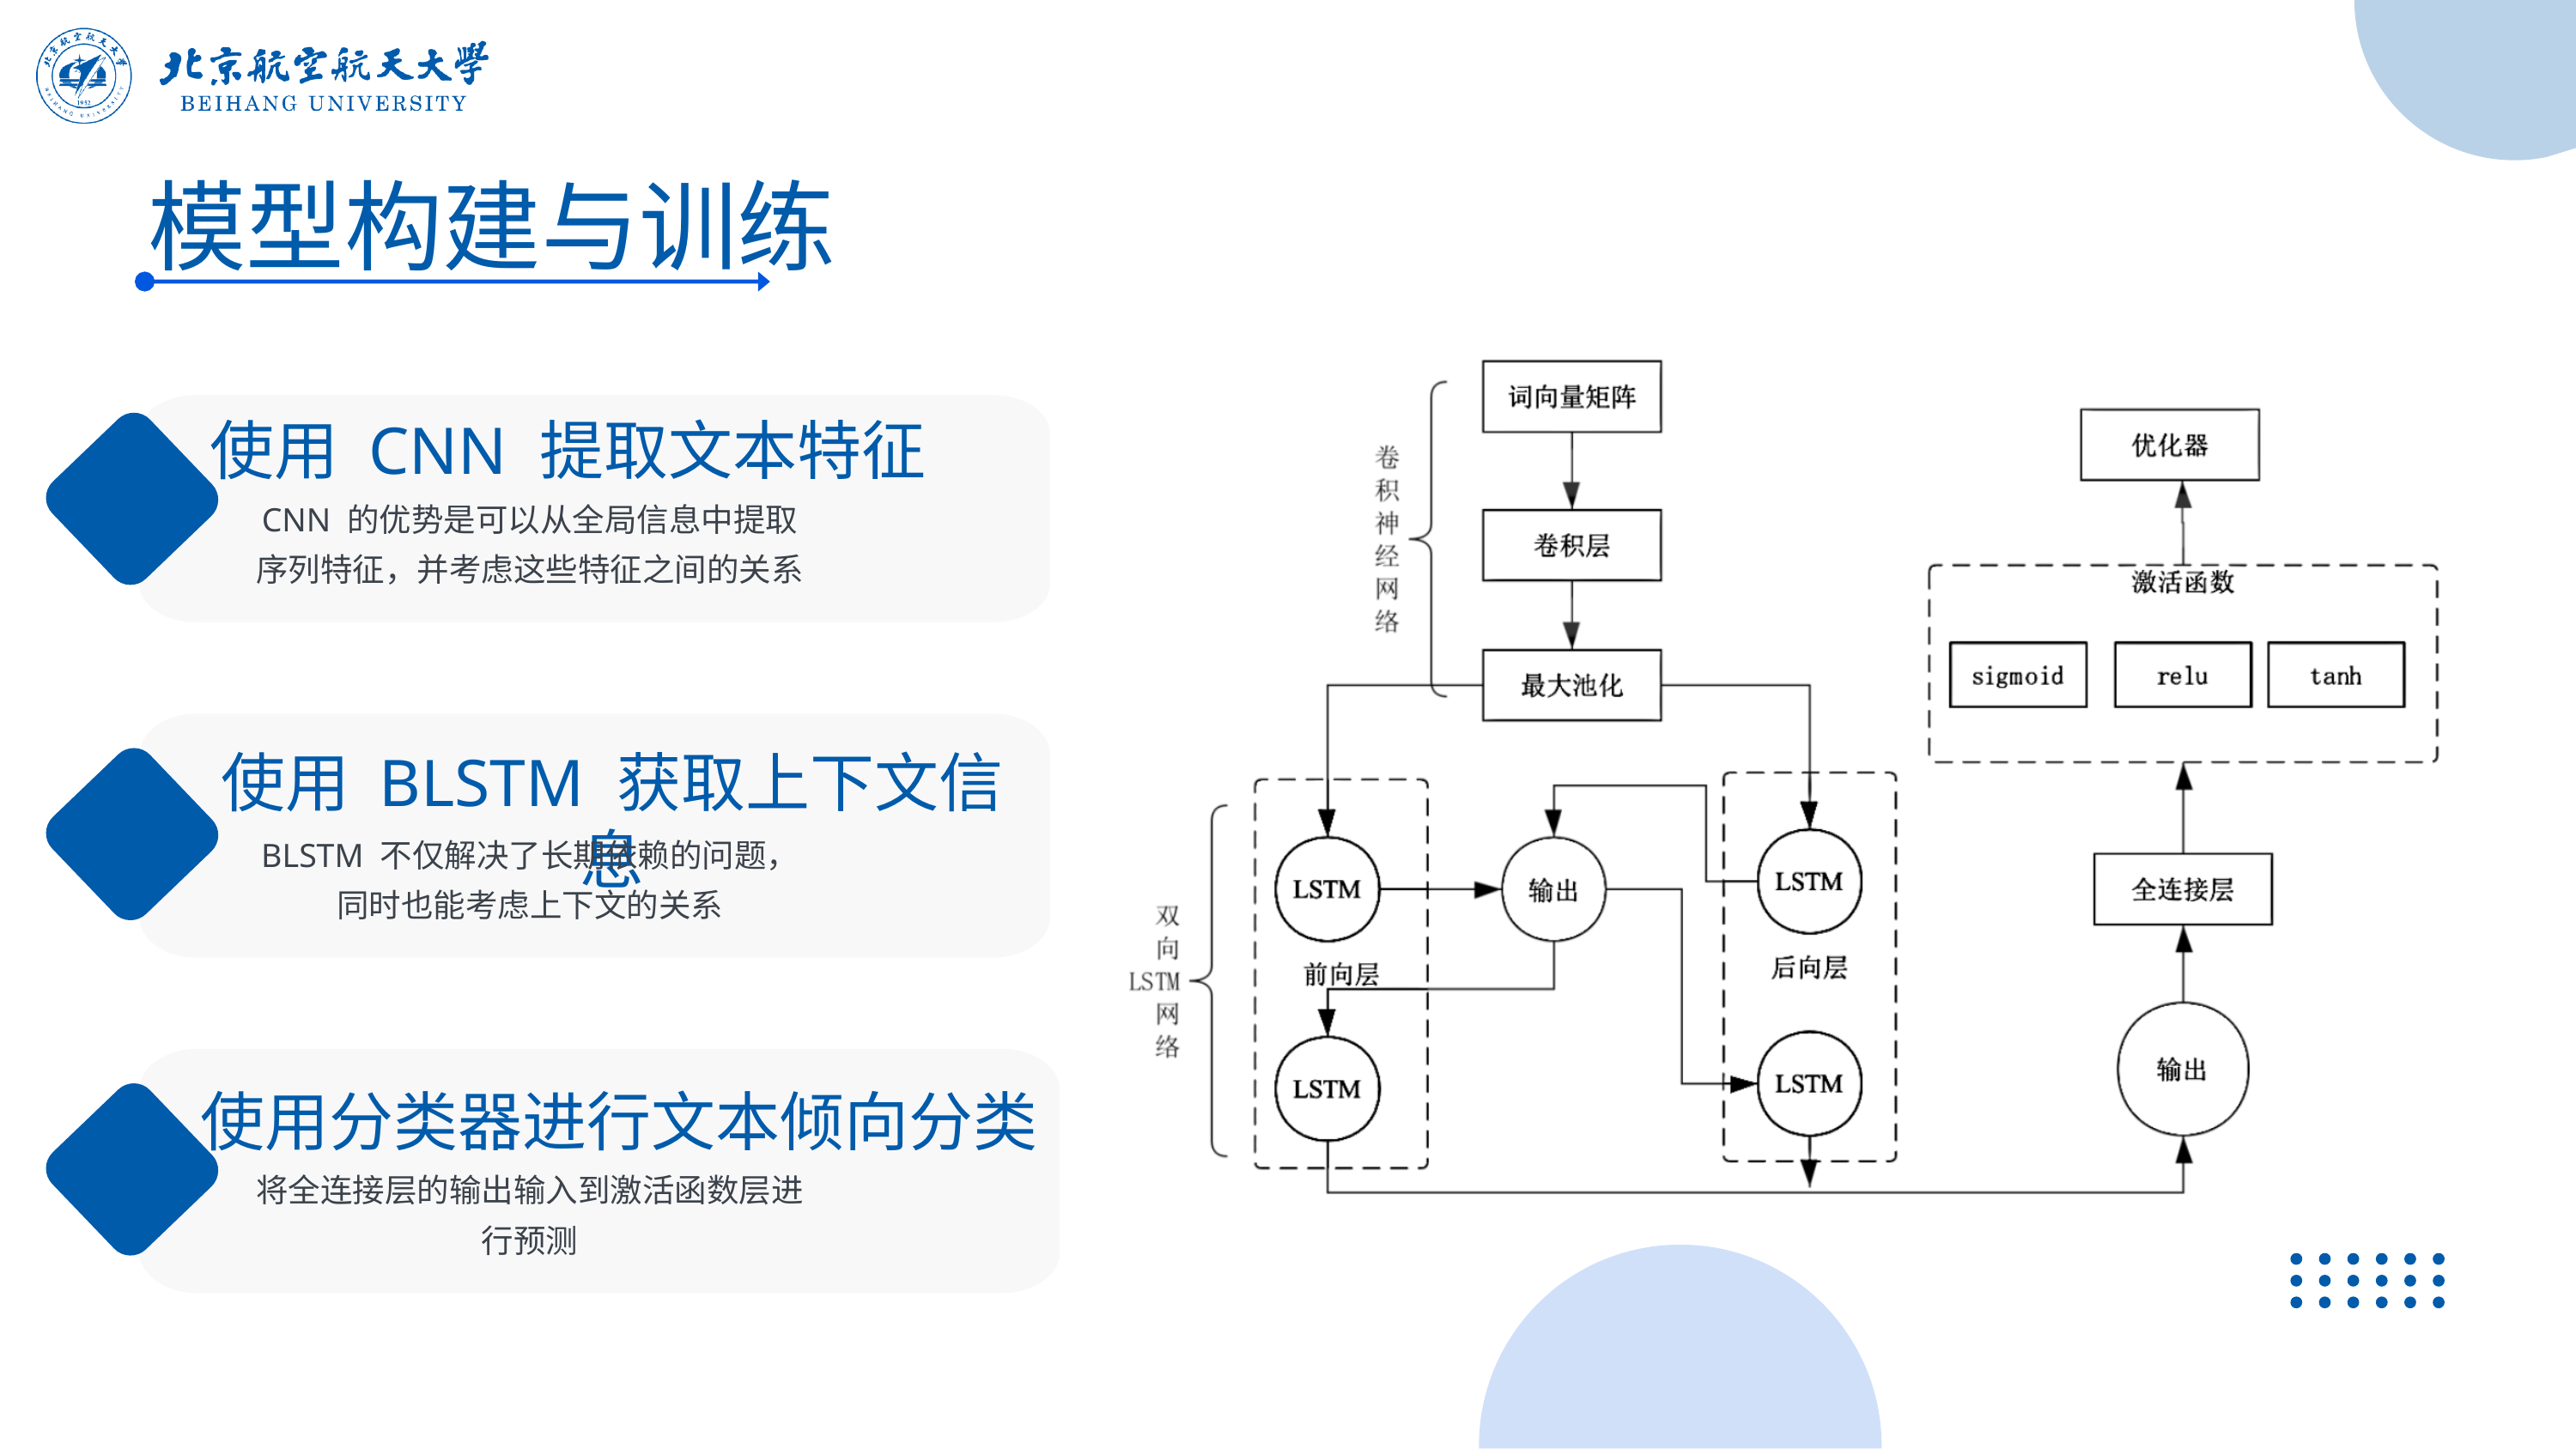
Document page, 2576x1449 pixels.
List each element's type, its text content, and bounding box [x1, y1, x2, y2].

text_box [1479, 1244, 1882, 1449]
text_box 模型构建与训练 [144, 165, 840, 283]
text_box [64, 1101, 200, 1237]
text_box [64, 767, 200, 901]
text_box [139, 1048, 1060, 1294]
text_box [136, 272, 154, 291]
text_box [139, 713, 1050, 958]
picture [1072, 316, 2471, 1227]
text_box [139, 395, 1050, 623]
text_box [64, 431, 200, 567]
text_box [2354, 0, 2576, 161]
text_box [759, 283, 769, 291]
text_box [2290, 1252, 2445, 1309]
picture [36, 27, 489, 124]
